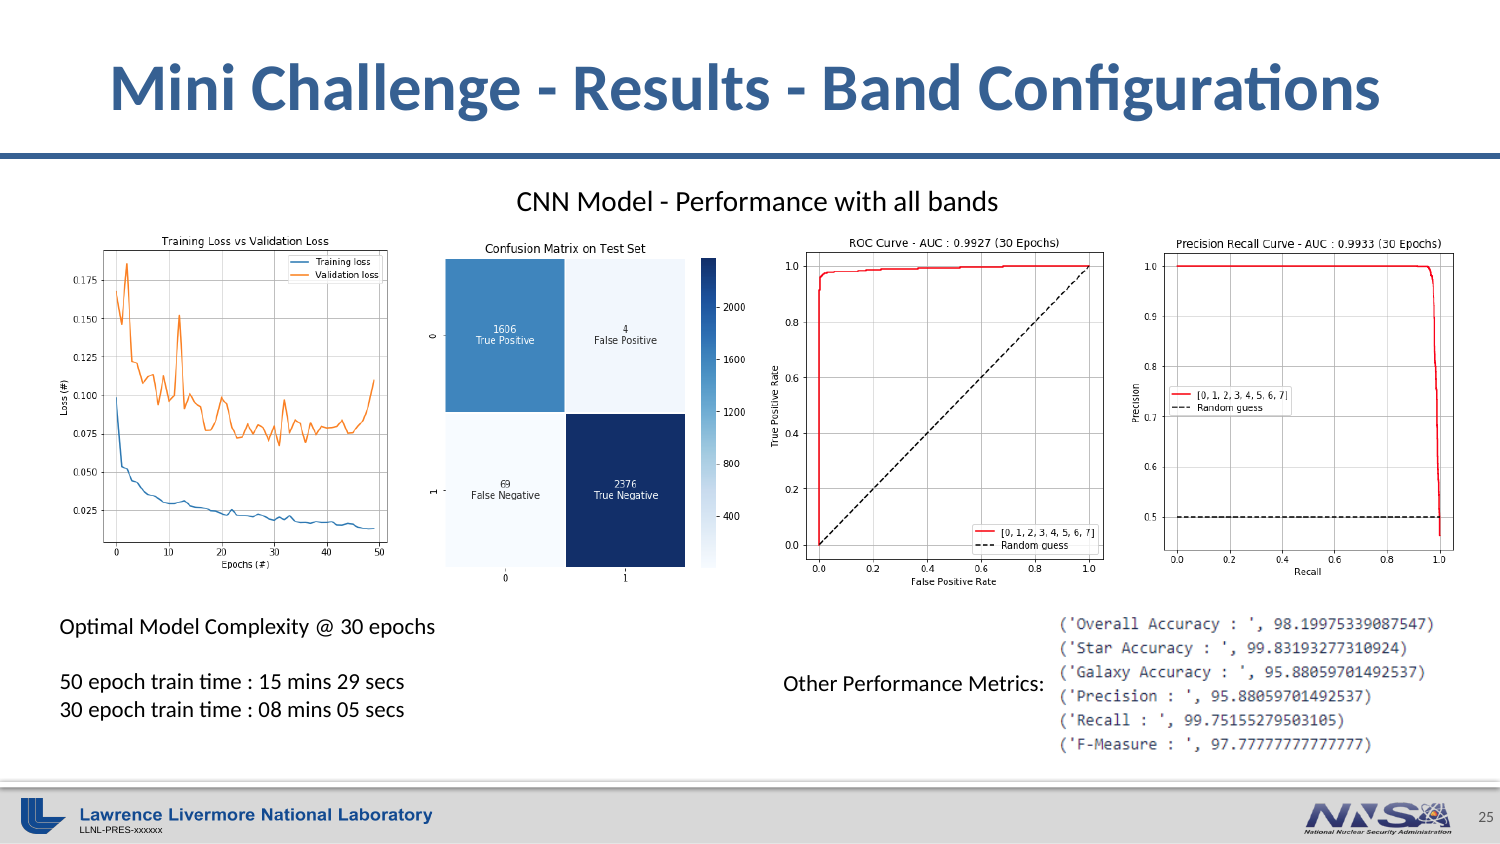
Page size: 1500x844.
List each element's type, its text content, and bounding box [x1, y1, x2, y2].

picture [1297, 793, 1458, 840]
text_box Other Performance Metrics: [768, 654, 1048, 710]
picture [1053, 610, 1445, 758]
picture [1125, 233, 1472, 589]
picture [21, 798, 471, 834]
text_box CNN Model - Performance with all bands [408, 167, 1108, 230]
text_box Optimal Model Complexity @ 30 epochs 50 epoch train time : 15 mins 29 secs 30 epoch train time : 08 mins 05 secs [44, 596, 502, 737]
picture [761, 230, 1119, 592]
picture [44, 230, 755, 605]
title Mini Challenge - Results - Band Configurations [75, 26, 1425, 152]
